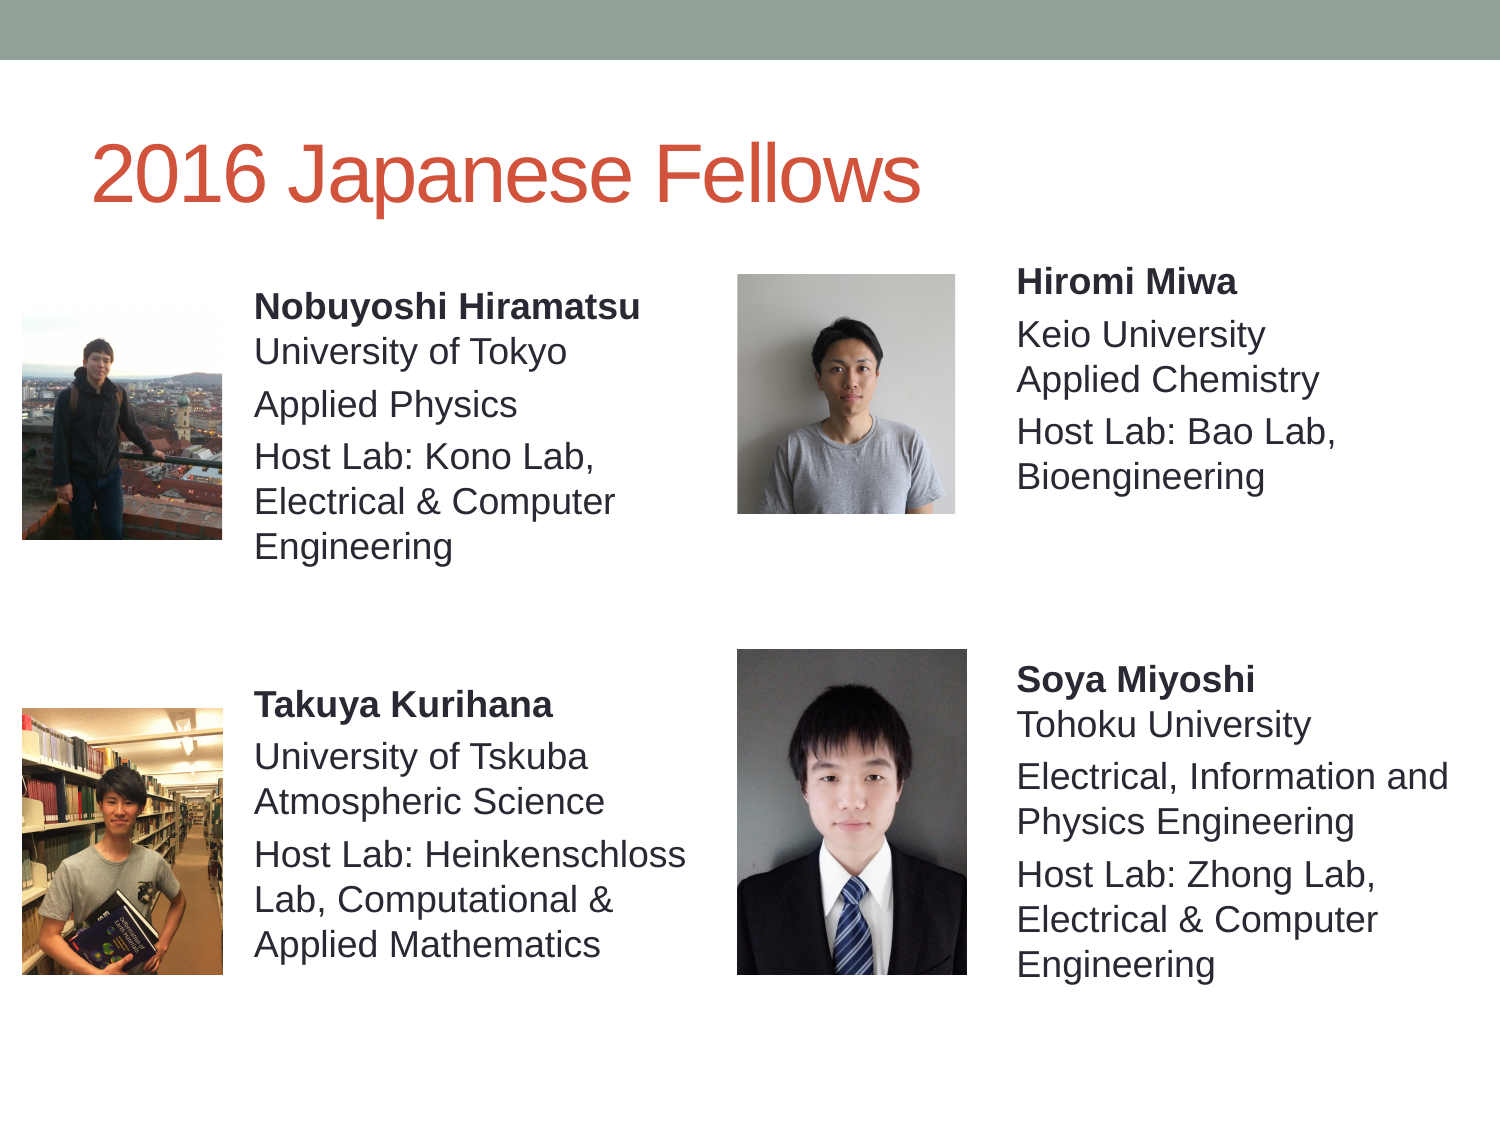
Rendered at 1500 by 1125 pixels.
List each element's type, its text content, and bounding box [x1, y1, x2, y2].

picture [737, 649, 967, 976]
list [21, 305, 223, 540]
title 2016 Japanese Fellows [75, 87, 1425, 250]
picture [21, 707, 223, 976]
text_box Hiromi Miwa Keio University Applied Chemistry Host Lab: Bao Lab, Bioengineering Soya Miyoshi Tohoku University Electrical, Information and Physics Engineering Host Lab: Zhong Lab, Electrical & Computer Engineering [1001, 249, 1500, 1070]
list Nobuyoshi Hiramatsu University of Tokyo Applied Physics Host Lab: Kono Lab, Electrical & Computer Engineering Takuya Kurihana University of Tskuba Atmospheric Science Host Lab: Heinkenschloss Lab, Computational & Applied Mathematics [238, 274, 738, 1049]
picture [737, 274, 956, 515]
